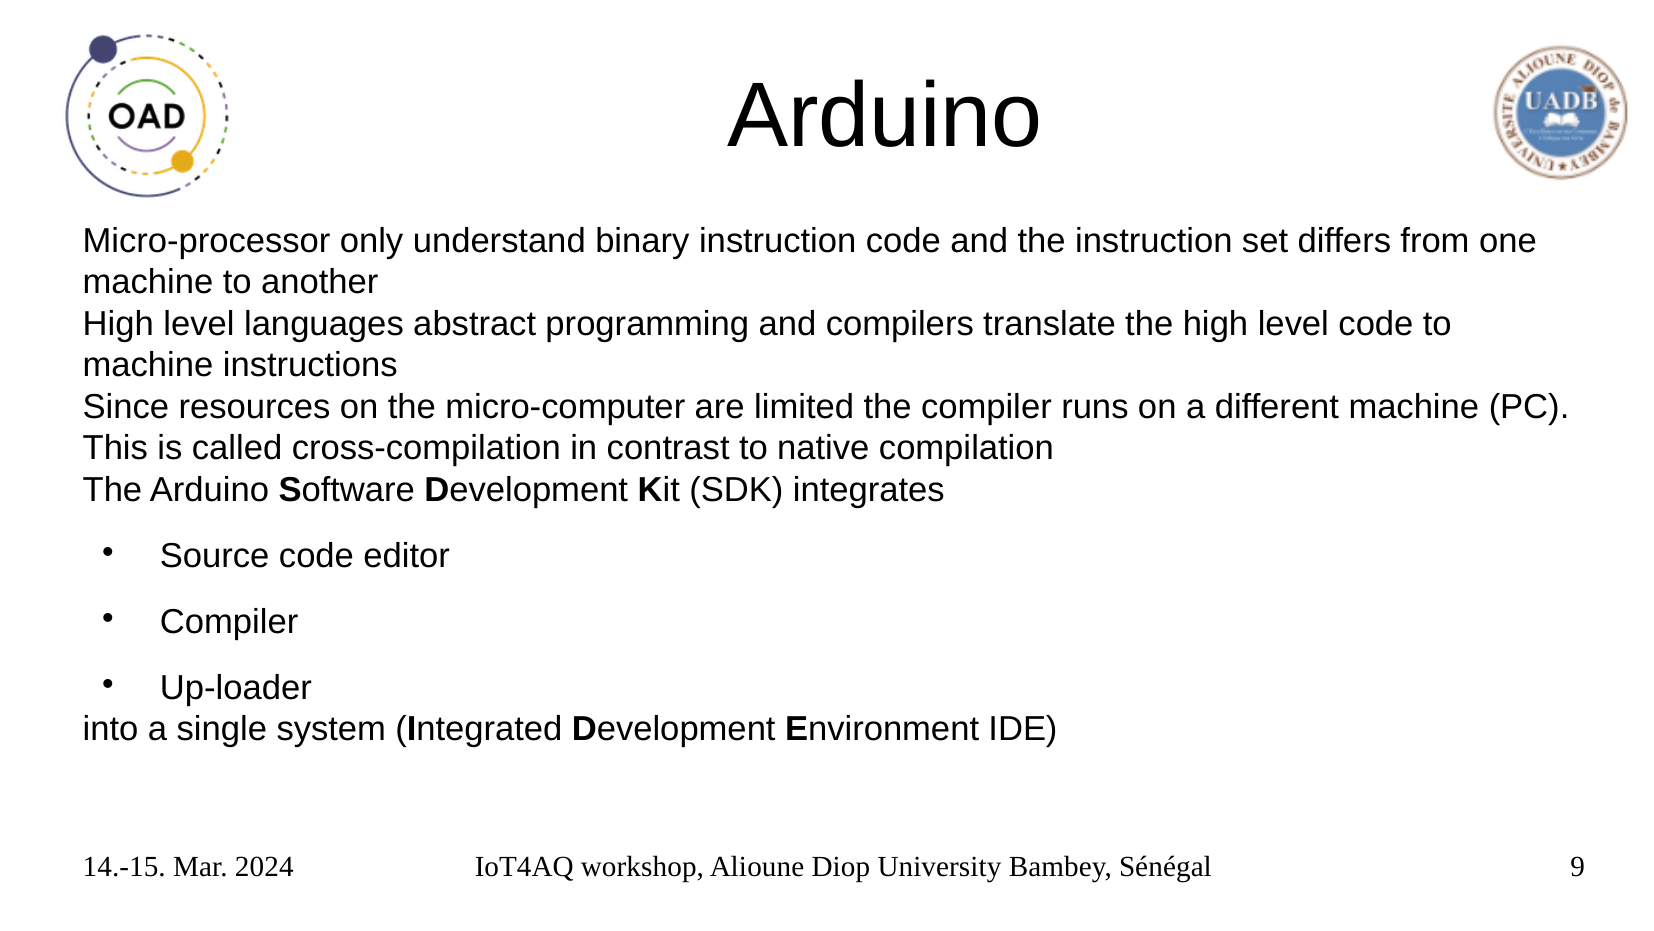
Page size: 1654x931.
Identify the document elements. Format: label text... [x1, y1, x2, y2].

slide_number 9 [1312, 847, 1586, 912]
title Arduino [301, 32, 1469, 188]
picture [25, 20, 263, 218]
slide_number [82, 847, 375, 912]
list Micro-processor only understand binary instruction code and the instruction set differs from one machine to another High level languages abstract programming and compilers translate the high level code to machine instructions Since resources on the micro-computer are limited the compiler runs on a different machine (PC). This is called cross-compilation in contrast to native compilation The Arduino Software Development Kit (SDK) integrates Source code editor Compiler Up-loader into a single system (Integrated Development Environment IDE) [82, 217, 1571, 788]
picture [1482, 37, 1641, 188]
footer IoT4AQ workshop, Alioune Diop University Bambey, Sénégal [375, 847, 1312, 912]
